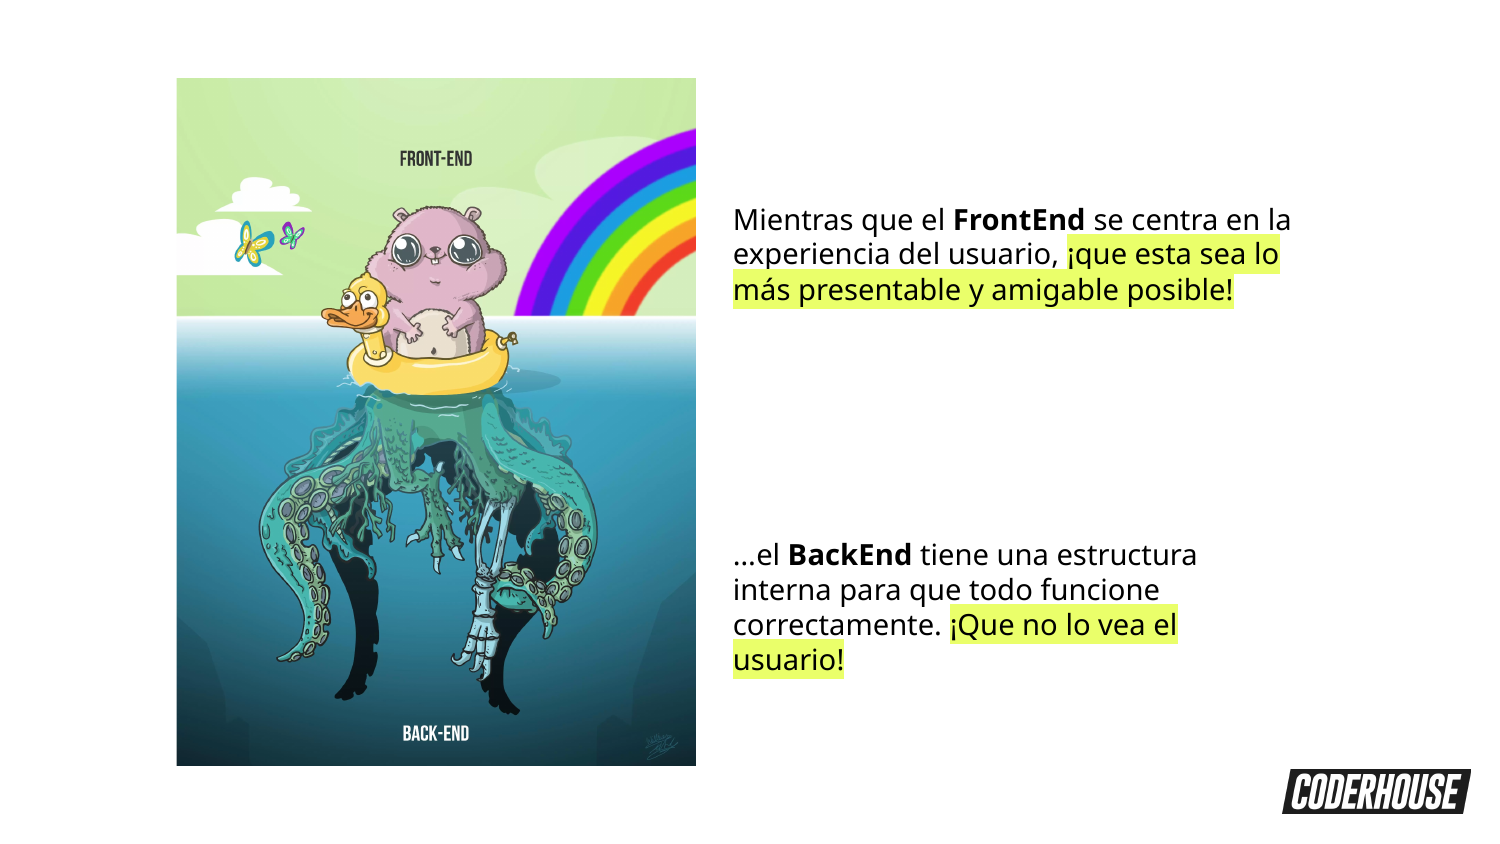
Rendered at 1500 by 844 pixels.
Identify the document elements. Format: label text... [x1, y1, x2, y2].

text_box Mientras que el FrontEnd se centra en la experiencia del usuario, ¡que esta sea lo más presentable y amigable posible! [717, 185, 1311, 321]
picture [1281, 769, 1471, 814]
text_box …el BackEnd tiene una estructura interna para que todo funcione correctamente. ¡Que no lo vea el usuario! [717, 521, 1311, 692]
picture [176, 78, 697, 766]
